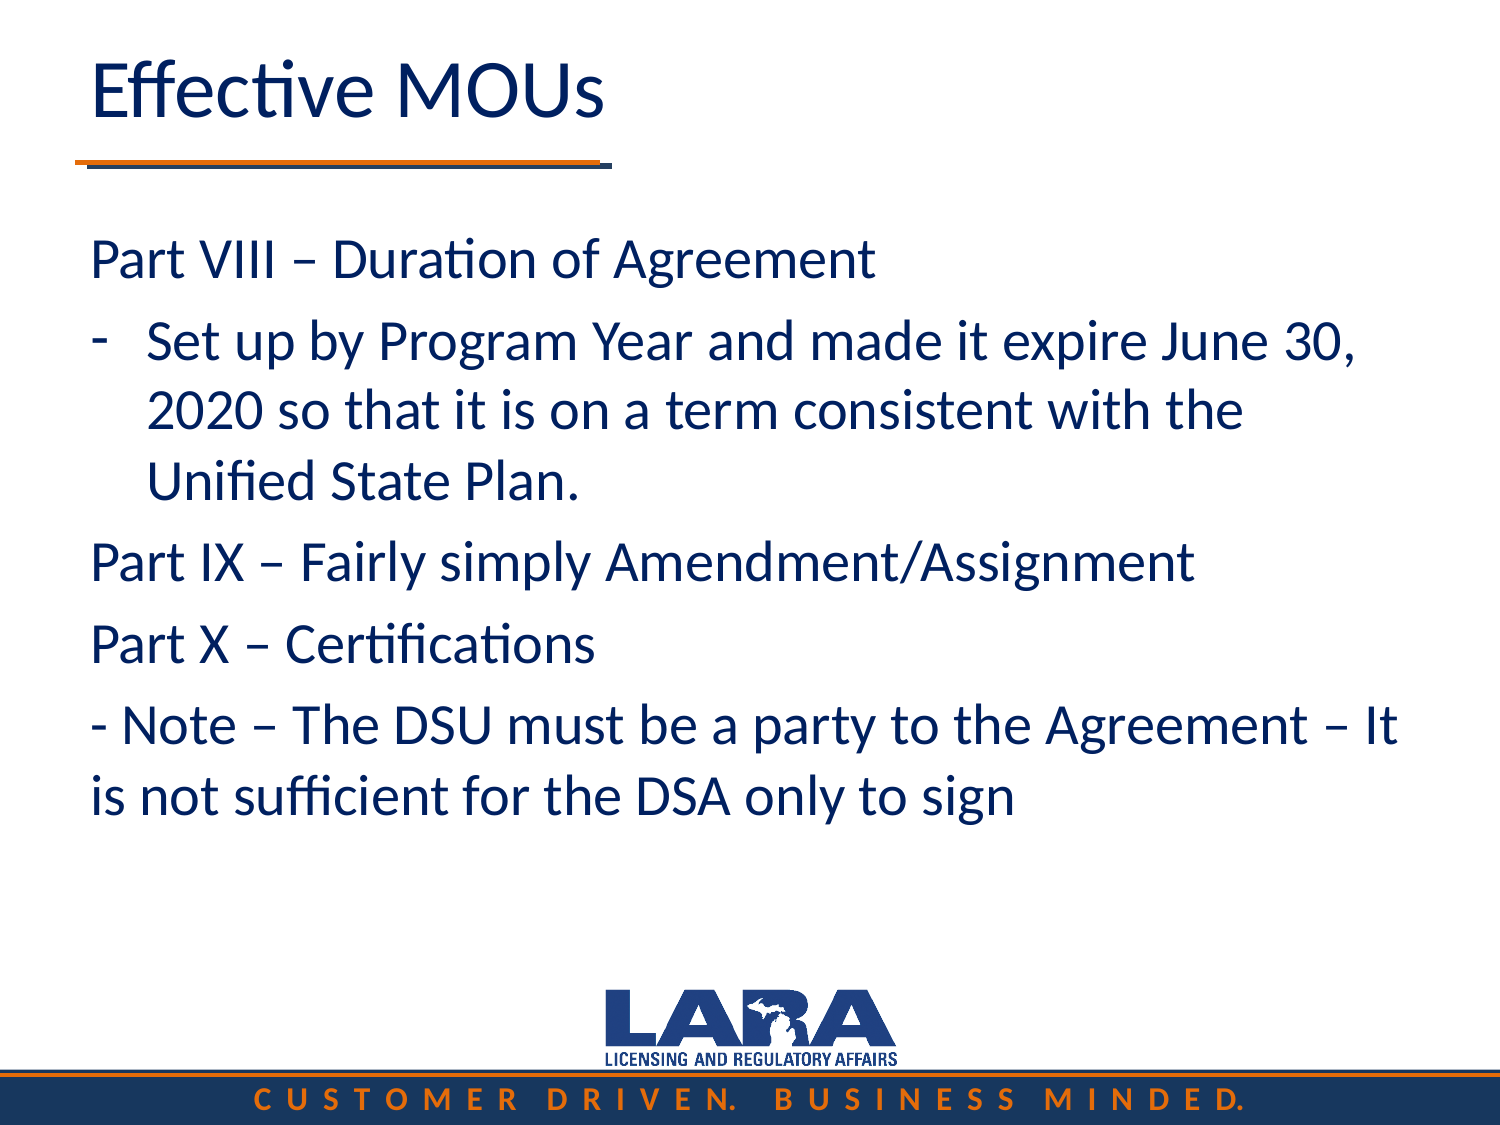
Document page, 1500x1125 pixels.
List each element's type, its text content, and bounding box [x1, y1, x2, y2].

list Part VIII – Duration of Agreement Set up by Program Year and made it expire June 30, 2020 so that it is on a term consistent with the Unified State Plan. Part IX – Fairly simply Amendment/Assignment Part X – Certifications - Note – The DSU must be a party to the Agreement – It is not sufficient for the DSA only to sign [75, 212, 1425, 975]
picture [600, 984, 900, 1069]
title Effective MOUs [75, 24, 1450, 143]
